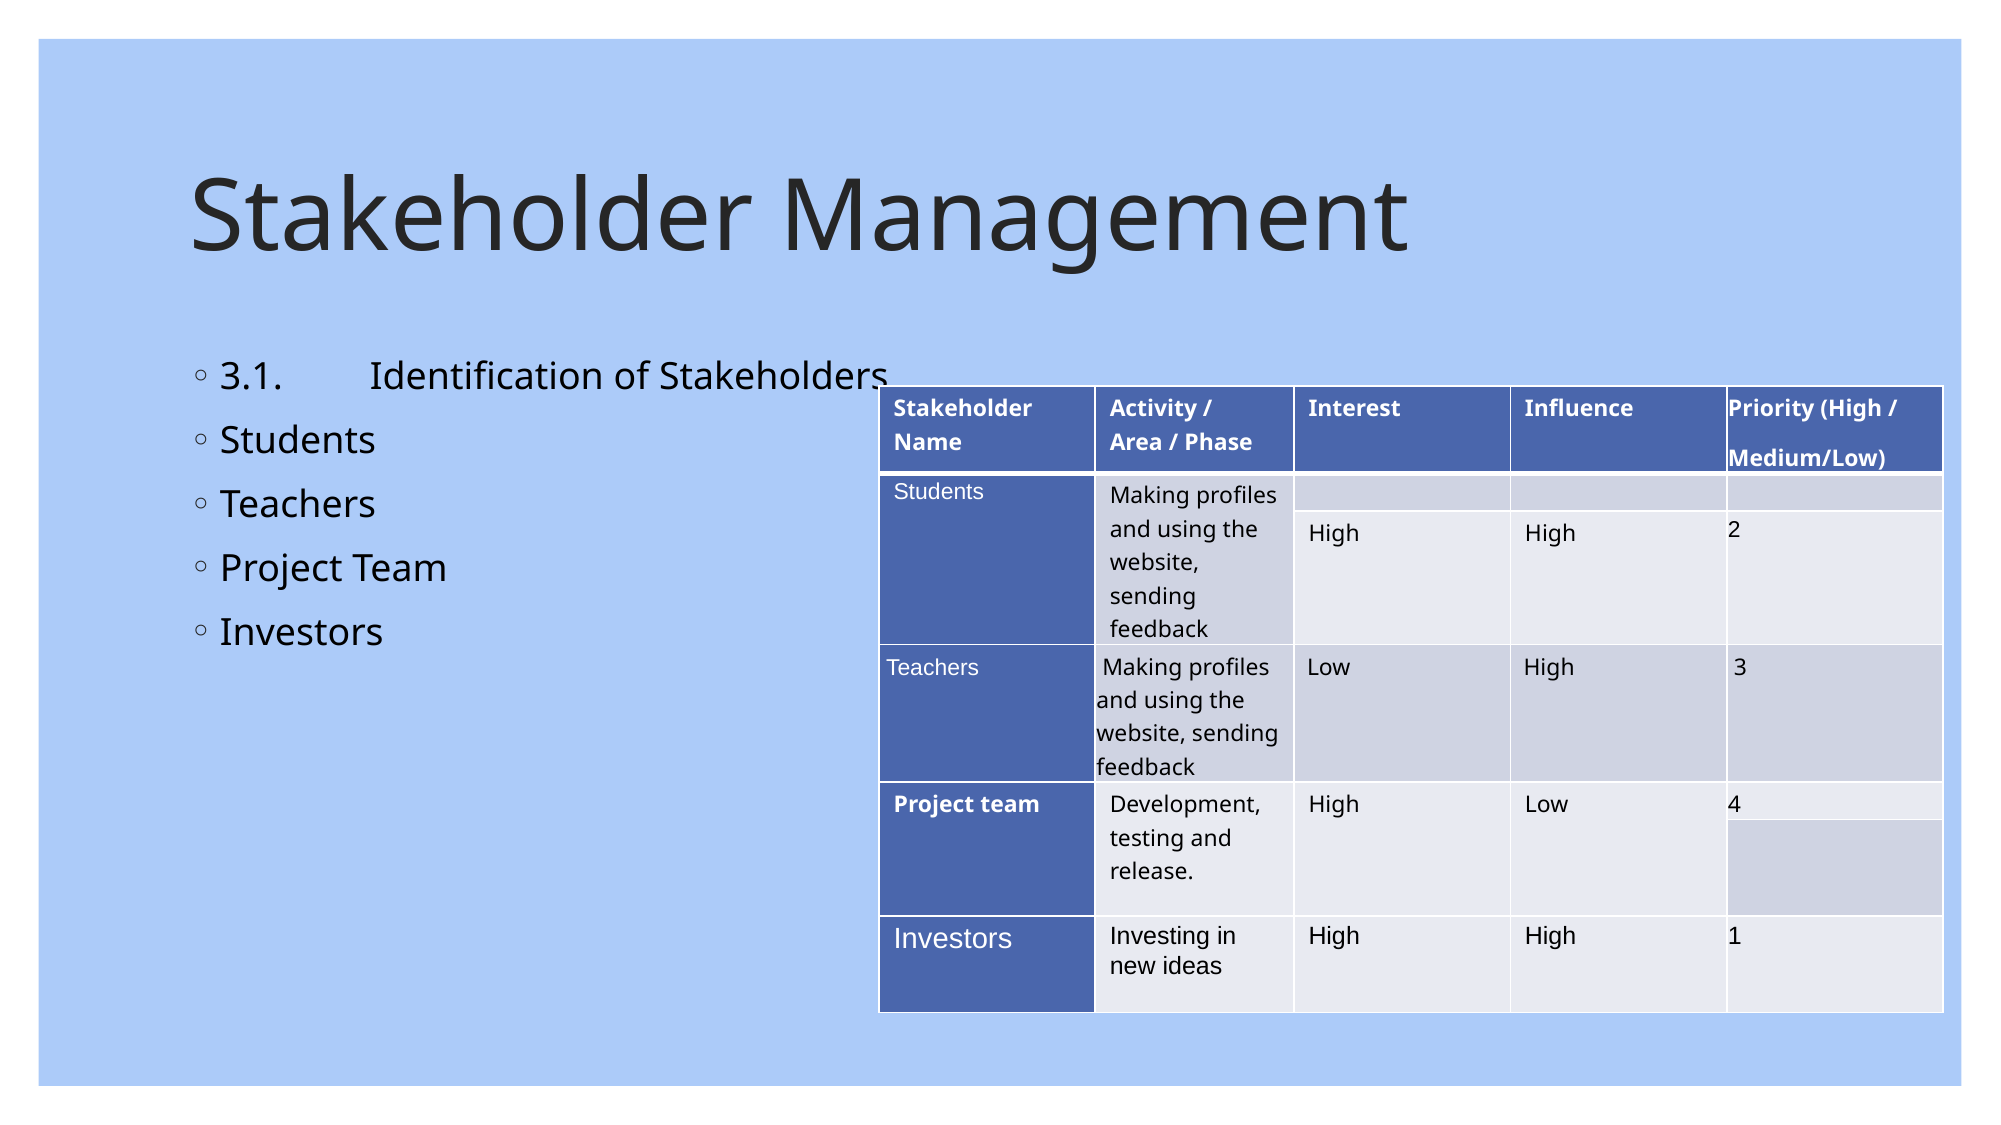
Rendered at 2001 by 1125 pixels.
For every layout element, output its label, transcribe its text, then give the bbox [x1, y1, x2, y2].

table_cell Low [1295, 645, 1510, 781]
table_cell Making profiles and using the website, sending feedback [1096, 476, 1293, 644]
table_cell [1728, 476, 1942, 510]
table_cell Investing in new ideas [1096, 917, 1293, 1012]
table_cell Development, testing and release. [1096, 783, 1293, 915]
table_cell Teachers [880, 645, 1094, 781]
table_cell 4 [1728, 783, 1942, 819]
table_cell High [1295, 917, 1510, 1012]
table_cell [1728, 820, 1942, 915]
table_cell High [1511, 917, 1726, 1012]
table_header Influence [1511, 387, 1726, 471]
table_cell High [1295, 512, 1510, 644]
table_cell High [1511, 645, 1726, 781]
table_header Activity / Area / Phase [1096, 387, 1293, 471]
table_header Stakeholder Name [880, 387, 1094, 471]
table_cell 3 [1728, 645, 1942, 781]
table_cell Project team [880, 783, 1094, 915]
table_cell 1 [1728, 917, 1942, 1012]
table_header Priority (High / Medium/Low) [1728, 387, 1942, 471]
table_cell High [1295, 783, 1510, 915]
table_header Interest [1295, 387, 1510, 471]
table_cell Investors [880, 917, 1094, 1012]
list 3.1. Identification of Stakeholders Students Teachers Project Team Investors [174, 345, 1825, 990]
table_cell 2 [1728, 512, 1942, 644]
table_cell Students [880, 476, 1094, 644]
table_cell [1511, 476, 1726, 510]
table_cell Making profiles and using the website, sending feedback [1096, 645, 1293, 781]
table_cell High [1511, 512, 1726, 644]
table_cell Low [1511, 783, 1726, 915]
table_cell [1295, 476, 1510, 510]
title Stakeholder Management [174, 105, 1825, 331]
